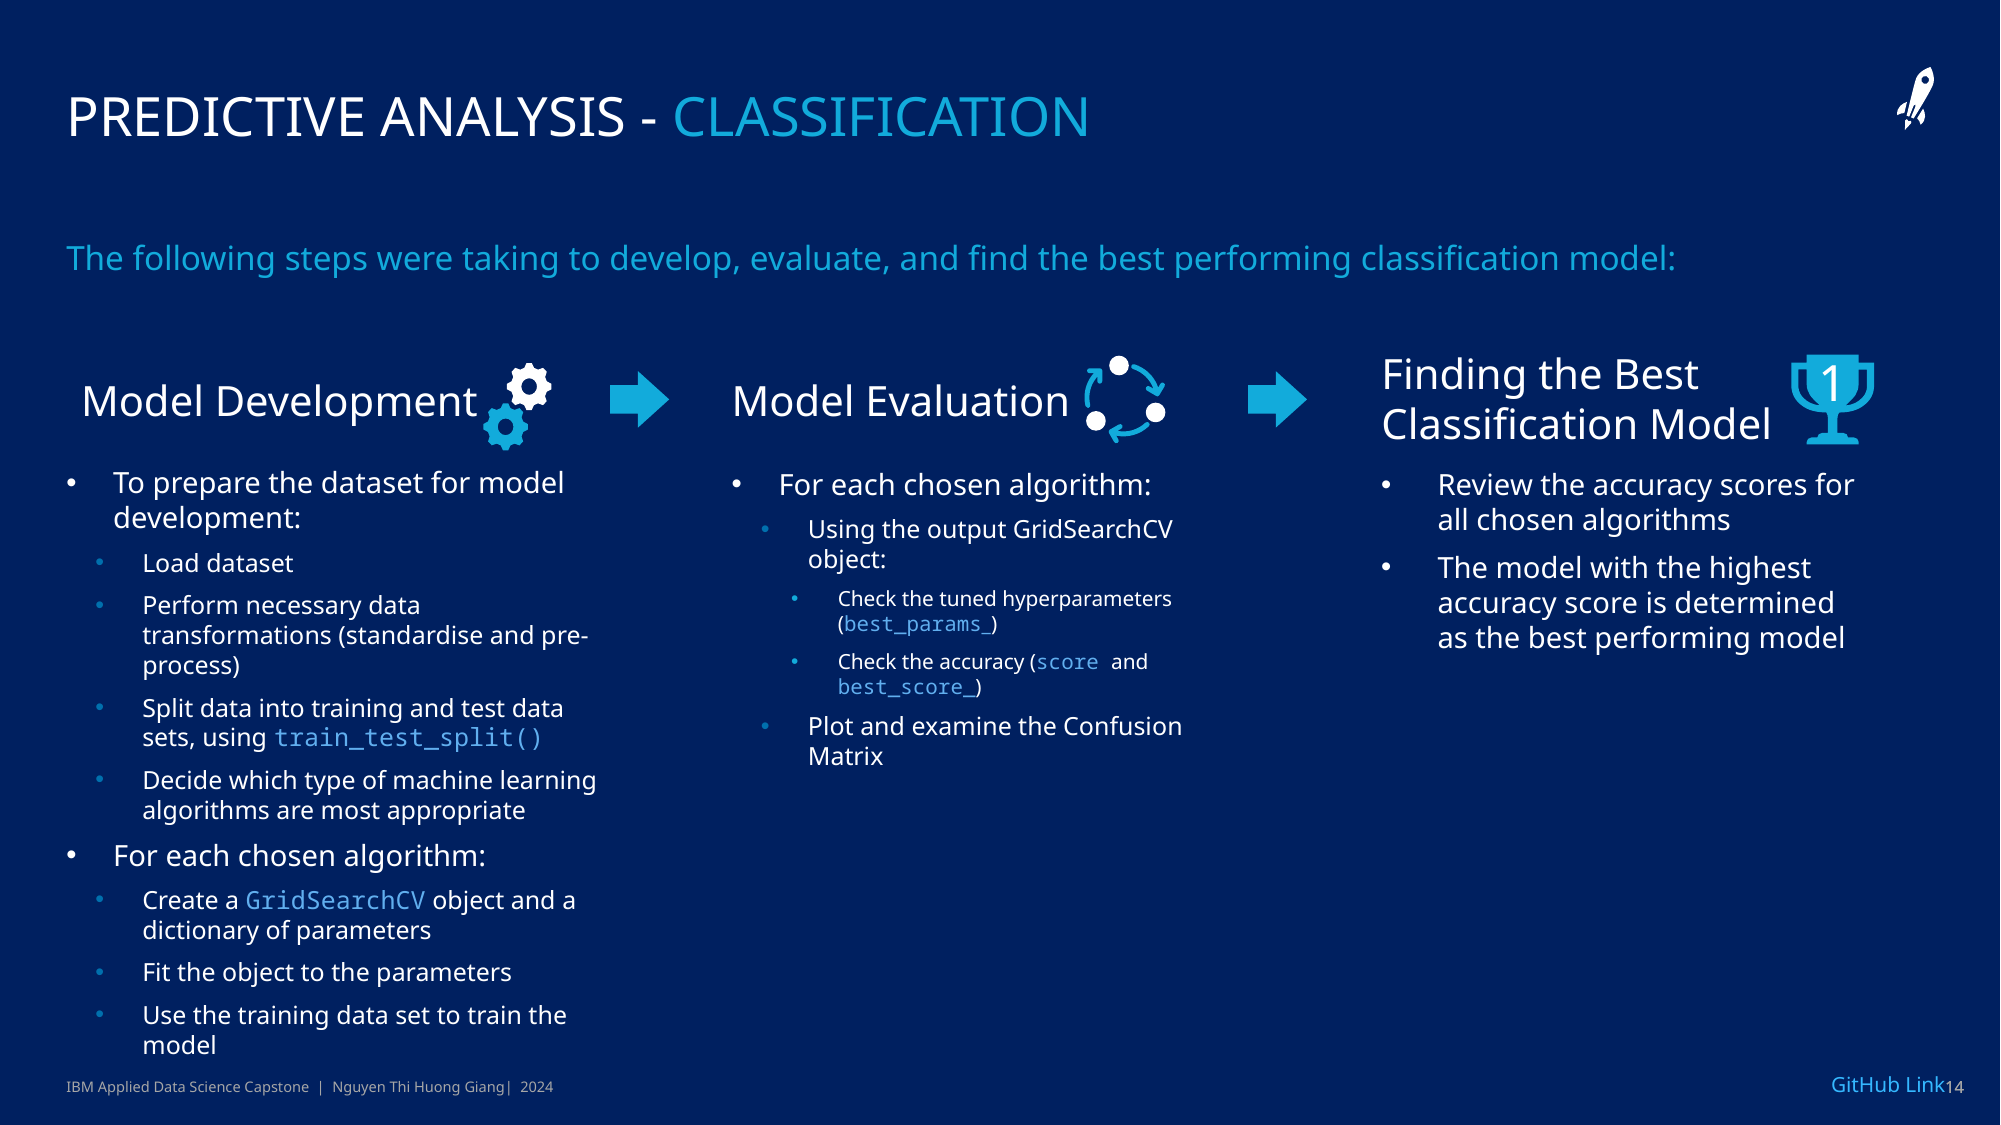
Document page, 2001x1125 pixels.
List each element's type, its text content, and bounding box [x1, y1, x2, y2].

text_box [483, 362, 552, 451]
text_box For each chosen algorithm: Using the output GridSearchCV object: Check the tuned hyperparameters (best_params_) Check the accuracy (score and best_score_) Plot and examine the Confusion Matrix [716, 458, 1248, 1024]
text_box Review the accuracy scores for all chosen algorithms The model with the highest accuracy score is determined as the best performing model [1366, 459, 1874, 1024]
text_box The following steps were taking to develop, evaluate, and find the best performing classification model: [66, 237, 1938, 352]
text_box [609, 368, 671, 431]
text_box Model Evaluation [716, 347, 1136, 451]
text_box 1 [1791, 354, 1875, 445]
text_box Model Development [66, 342, 634, 457]
title Predictive Analysis - Classification [66, 30, 1863, 149]
text_box To prepare the dataset for model development: Load dataset Perform necessary data transformations (standardise and pre-process) Split data into training and test data sets, using train_test_split() Decide which type of machine learning algorithms are most appropriate For each chosen algorithm: Create a GridSearchCV object and a dictionary of parameters Fit the object to the parameters Use the training data set to train the model [66, 464, 611, 1024]
text_box Finding the Best Classification Model [1366, 340, 1934, 459]
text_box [1084, 355, 1166, 444]
text_box [1246, 368, 1309, 431]
text_box GitHub Link [1816, 1064, 1961, 1104]
